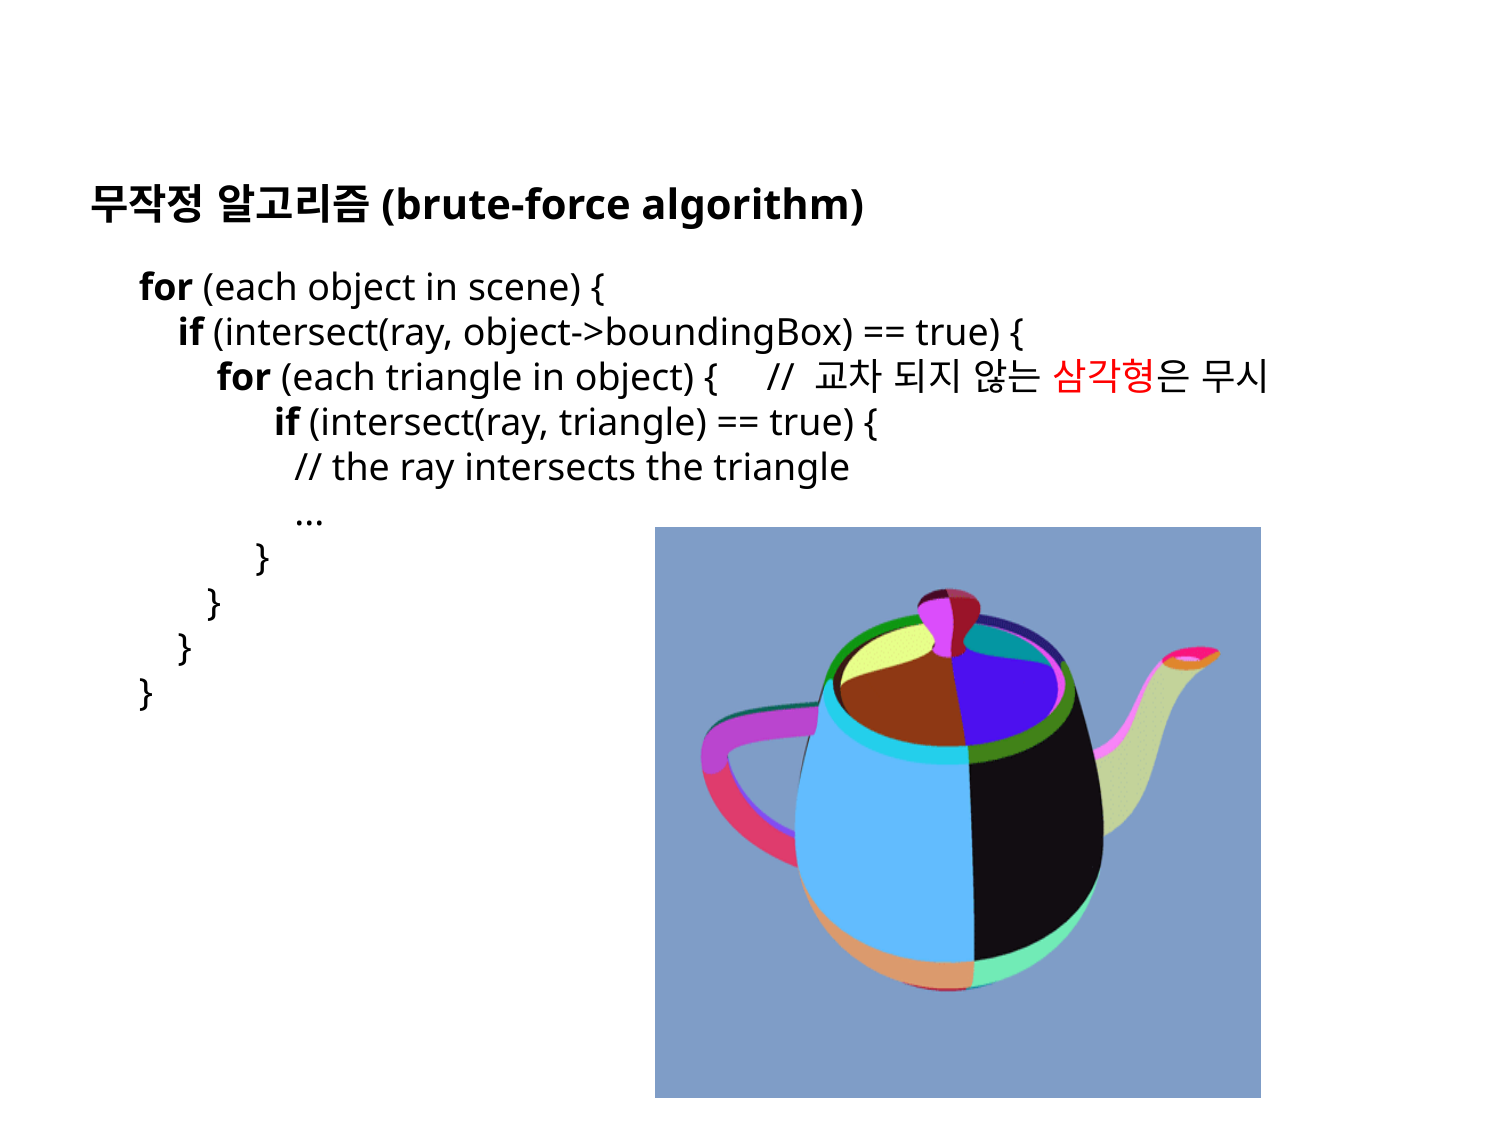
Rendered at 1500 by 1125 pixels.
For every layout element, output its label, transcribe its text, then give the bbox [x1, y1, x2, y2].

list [655, 526, 1261, 1098]
title 무작정 알고리즘(brute-force algorithm) [75, 44, 987, 236]
text_box for (each object in scene) { if (intersect(ray, object->boundingBox) == true) { for (each triangle in object) { // 교차 되지 않는 삼각형은 무시 if (intersect(ray, triangle) == true) { // the ray intersects the triangle ... } } } } [123, 255, 1447, 721]
